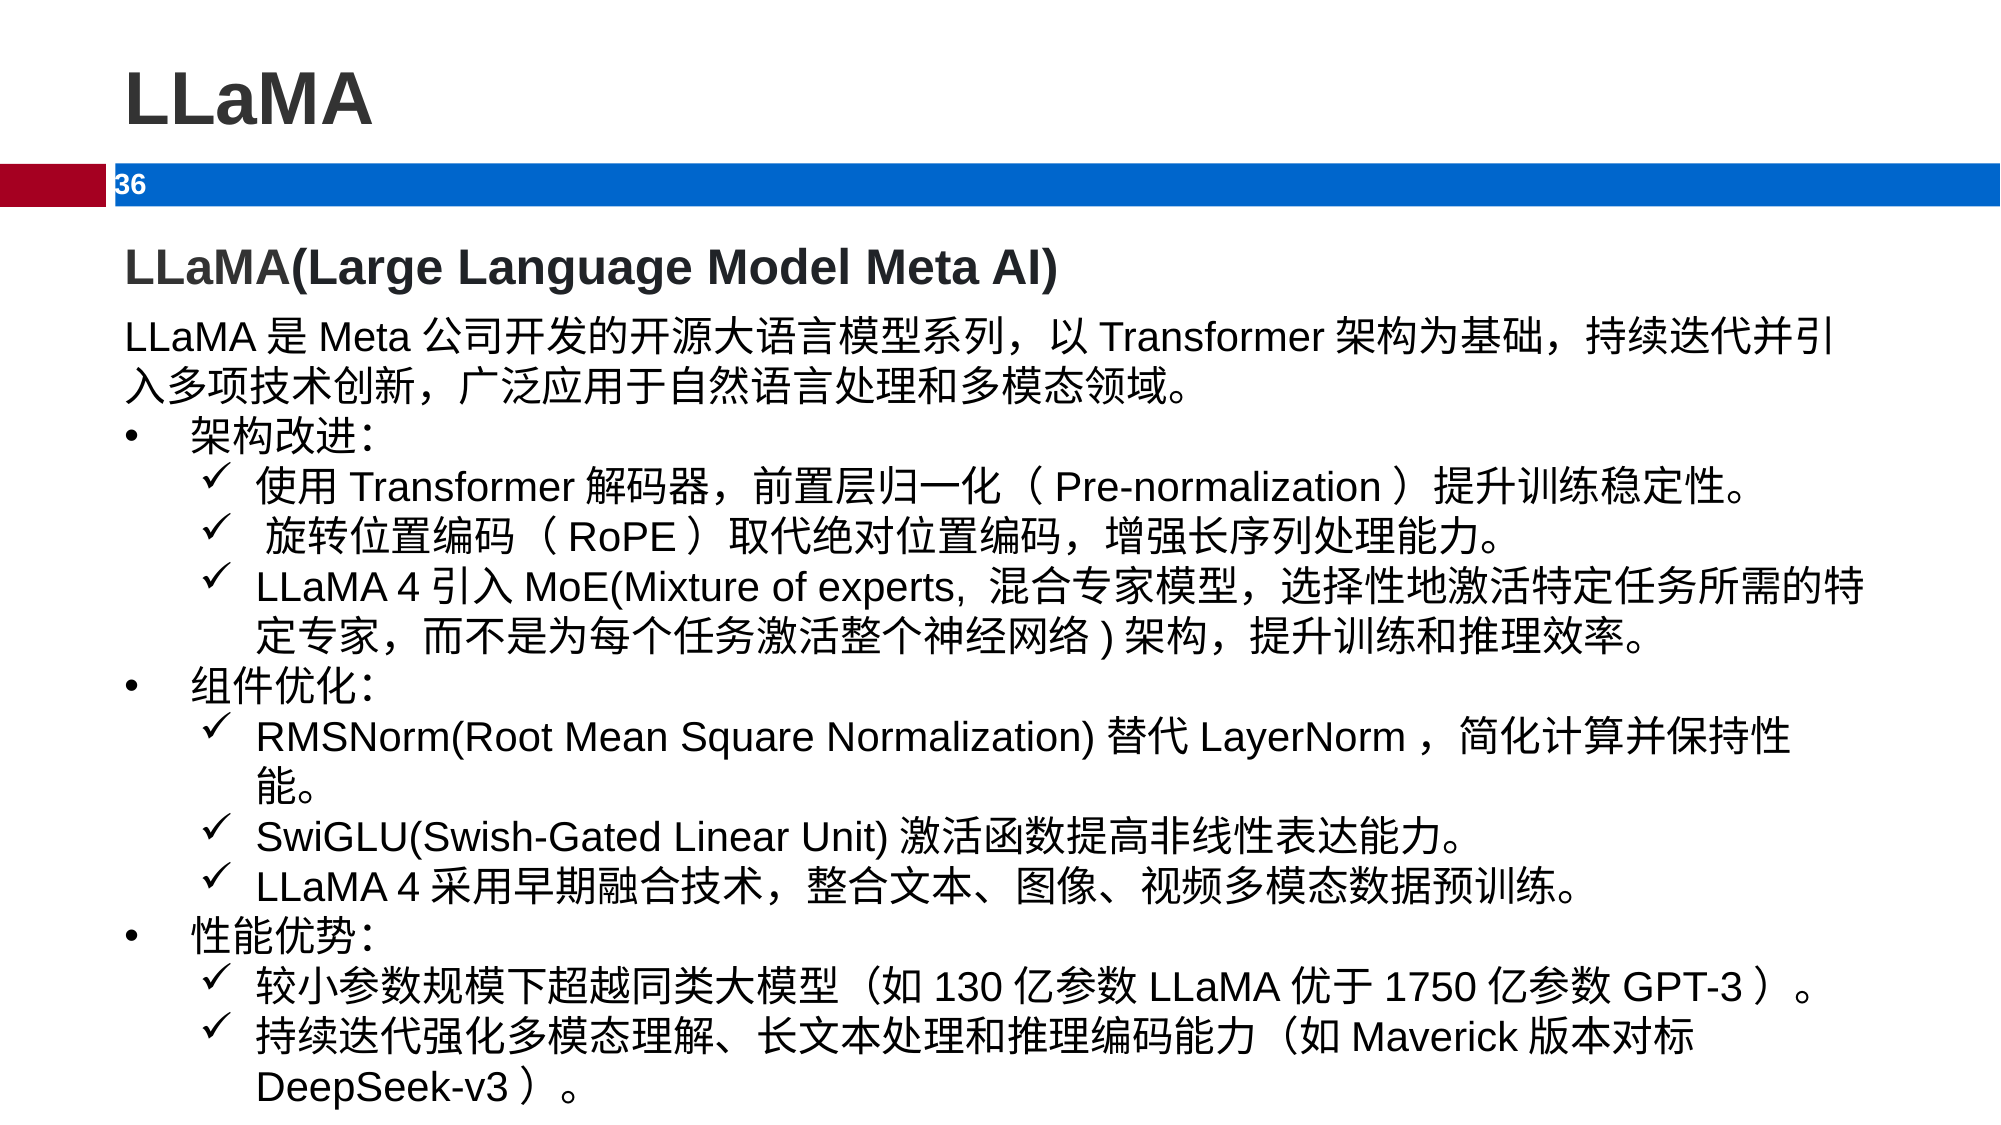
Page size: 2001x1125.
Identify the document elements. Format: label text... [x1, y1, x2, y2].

text_box LLaMA是Meta公司开发的开源大语言模型系列，以Transformer架构为基础，持续迭代并引入多项技术创新，广泛应用于自然语言处理和多模态领域‌。 ‌架构改进‌： 使用Transformer解码器，前置层归一化（Pre-normalization）提升训练稳定性。 ‌旋转位置编码（RoPE）‌取代绝对位置编码，增强长序列处理能力。 LLaMA 4引入MoE(Mixture of experts, 混合专家模型，选择性地激活特定任务所需的特定专家，而不是为每个任务激活整个神经网络)架构，提升训练和推理效率。 ‌组件优化‌： ‌RMSNorm(Root Mean Square Normalization)替代LayerNorm‌，简化计算并保持性能。 ‌SwiGLU(Swish-Gated Linear Unit)激活函数‌提高非线性表达能力。 LLaMA 4采用早期融合技术，整合文本、图像、视频多模态数据预训练。 ‌性能优势‌： 较小参数规模下超越同类大模型（如130亿参数LLaMA优于1750亿参数GPT-3）。 持续迭代强化多模态理解、长文本处理和推理编码能力（如Maverick版本对标DeepSeek-v3）。 [109, 302, 1891, 1118]
text_box LLaMA(Large Language Model Meta AI) [109, 226, 1564, 302]
title LLaMA [109, 38, 2000, 150]
